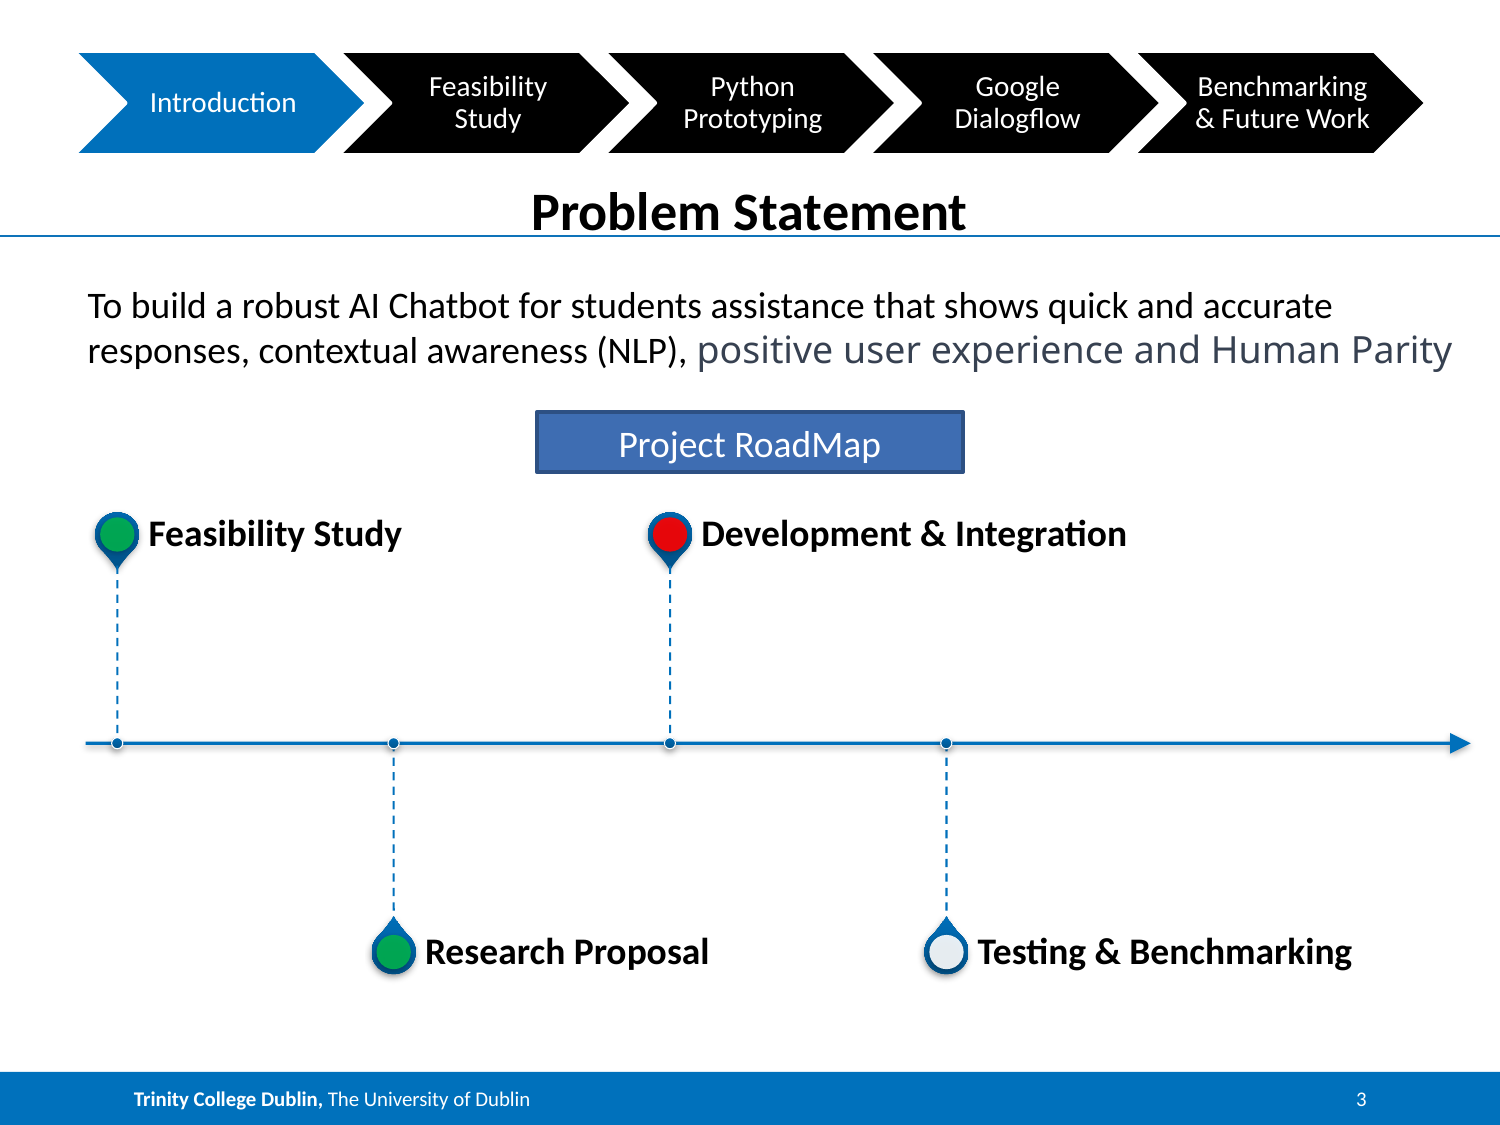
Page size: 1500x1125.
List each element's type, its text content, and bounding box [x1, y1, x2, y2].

text_box Project RoadMap [535, 410, 965, 441]
title Problem Statement [134, 168, 1366, 242]
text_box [72, 50, 1428, 156]
text_box To build a robust AI Chatbot for students assistance that shows quick and accurate responses, contextual awareness (NLP), positive user experience and Human Parity [72, 273, 1471, 379]
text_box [85, 442, 1471, 1044]
